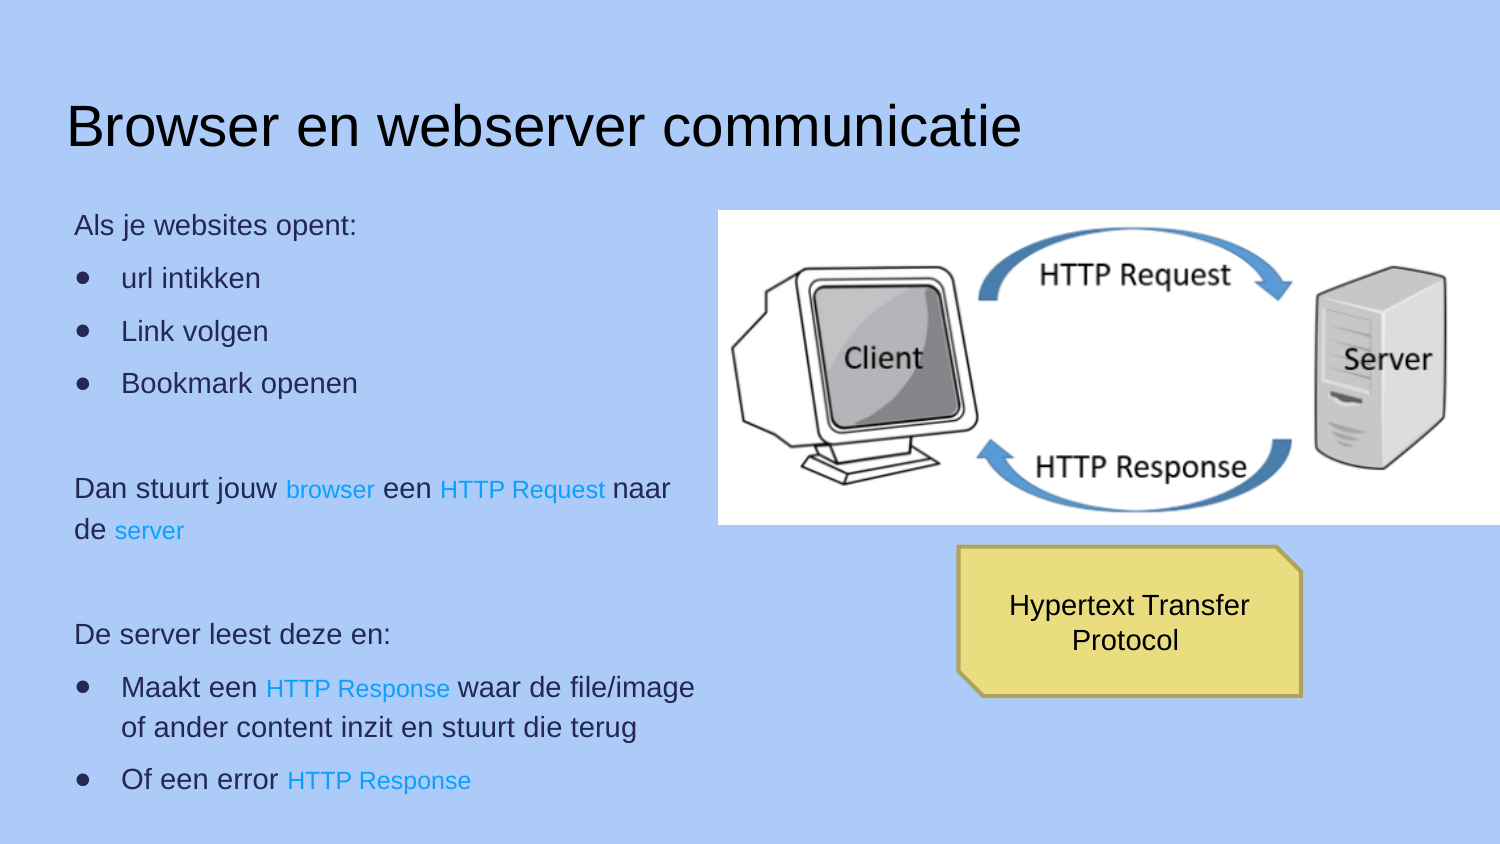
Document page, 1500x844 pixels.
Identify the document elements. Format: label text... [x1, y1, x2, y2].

picture [718, 209, 1500, 525]
text_box Hypertext Transfer Protocol [956, 544, 1304, 699]
title Browser en webserver communicatie [51, 72, 1449, 167]
list Als je websites opent: url intikken Link volgen Bookmark openen Dan stuurt jouw browser een HTTP Request naar de server De server leest deze en: Maakt een HTTP Response waar de file/image of ander content inzit en stuurt die terug Of een error HTTP Response [59, 186, 716, 820]
